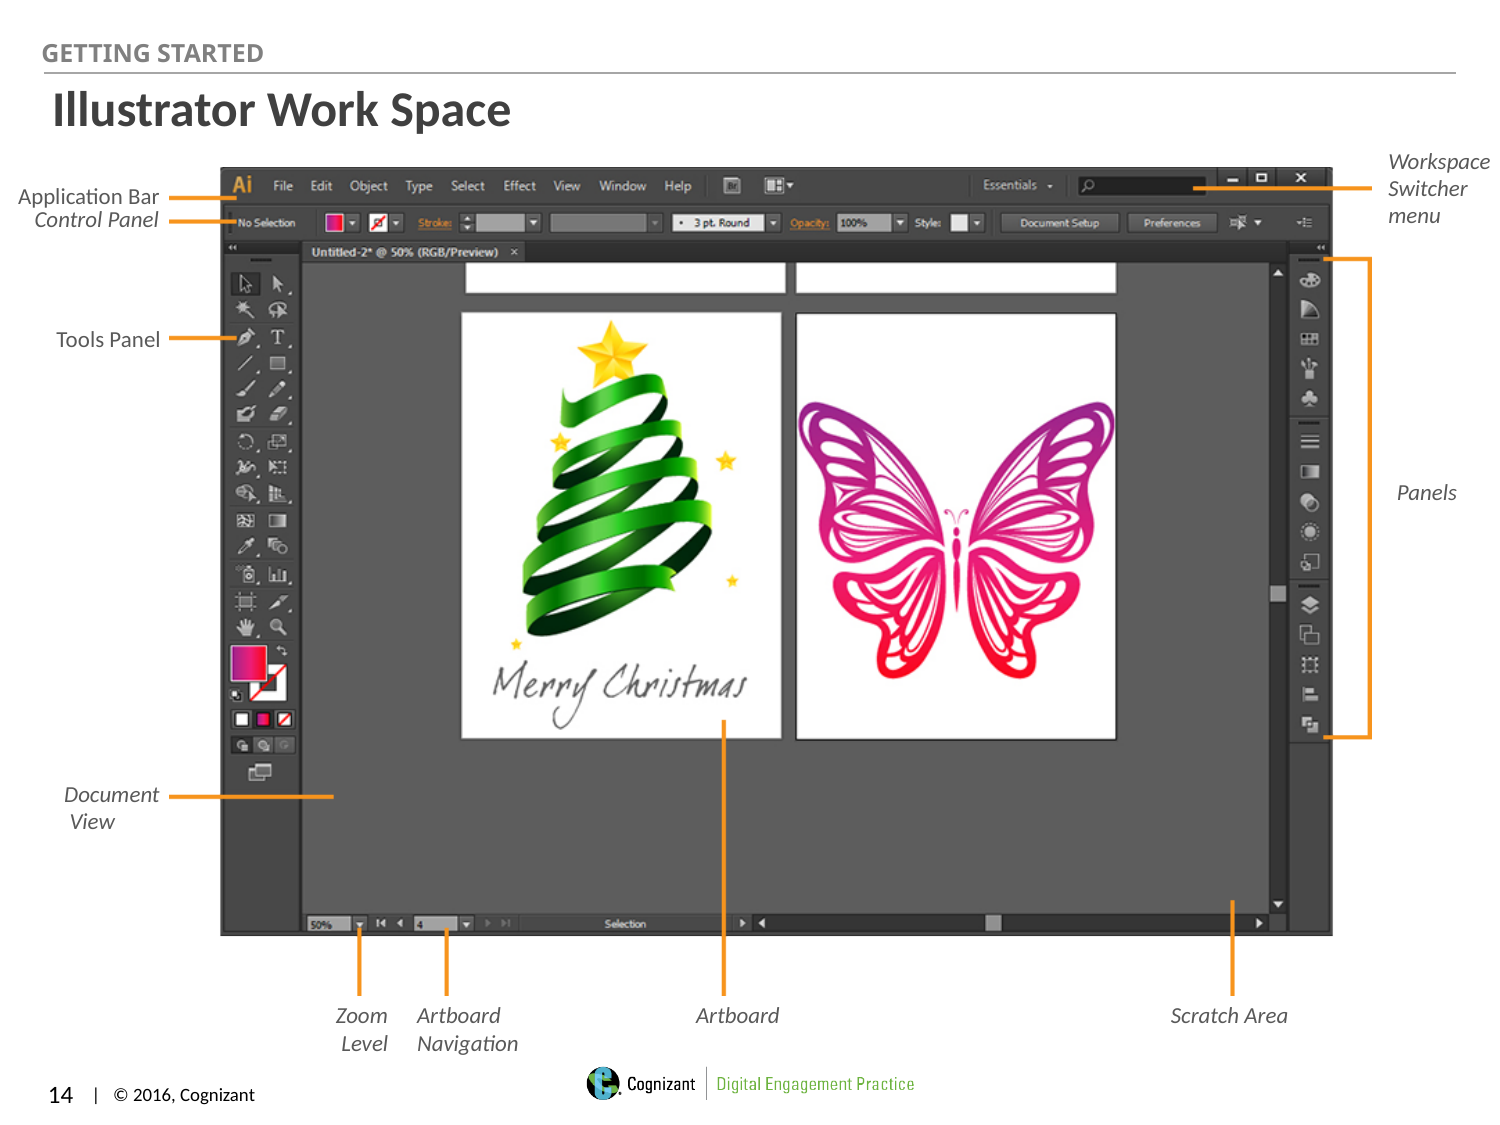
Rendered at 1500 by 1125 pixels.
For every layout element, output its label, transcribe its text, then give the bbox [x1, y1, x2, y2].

text_box Artboard Navigation [402, 1004, 534, 1063]
text_box Scratch Area [1156, 1004, 1304, 1036]
text_box Control Panel [19, 197, 164, 240]
text_box Document View [49, 771, 164, 842]
text_box Tools Panel [0, 316, 164, 360]
text_box Illustrator Work Space [37, 78, 1445, 145]
text_box Workspace Switcher menu [1373, 138, 1500, 236]
text_box Artboard [681, 1004, 796, 1036]
picture [576, 1056, 924, 1110]
text_box Zoom Level [321, 1004, 402, 1063]
text_box Panels [1382, 470, 1472, 513]
picture [169, 167, 1372, 997]
text_box Application Bar [0, 174, 164, 217]
